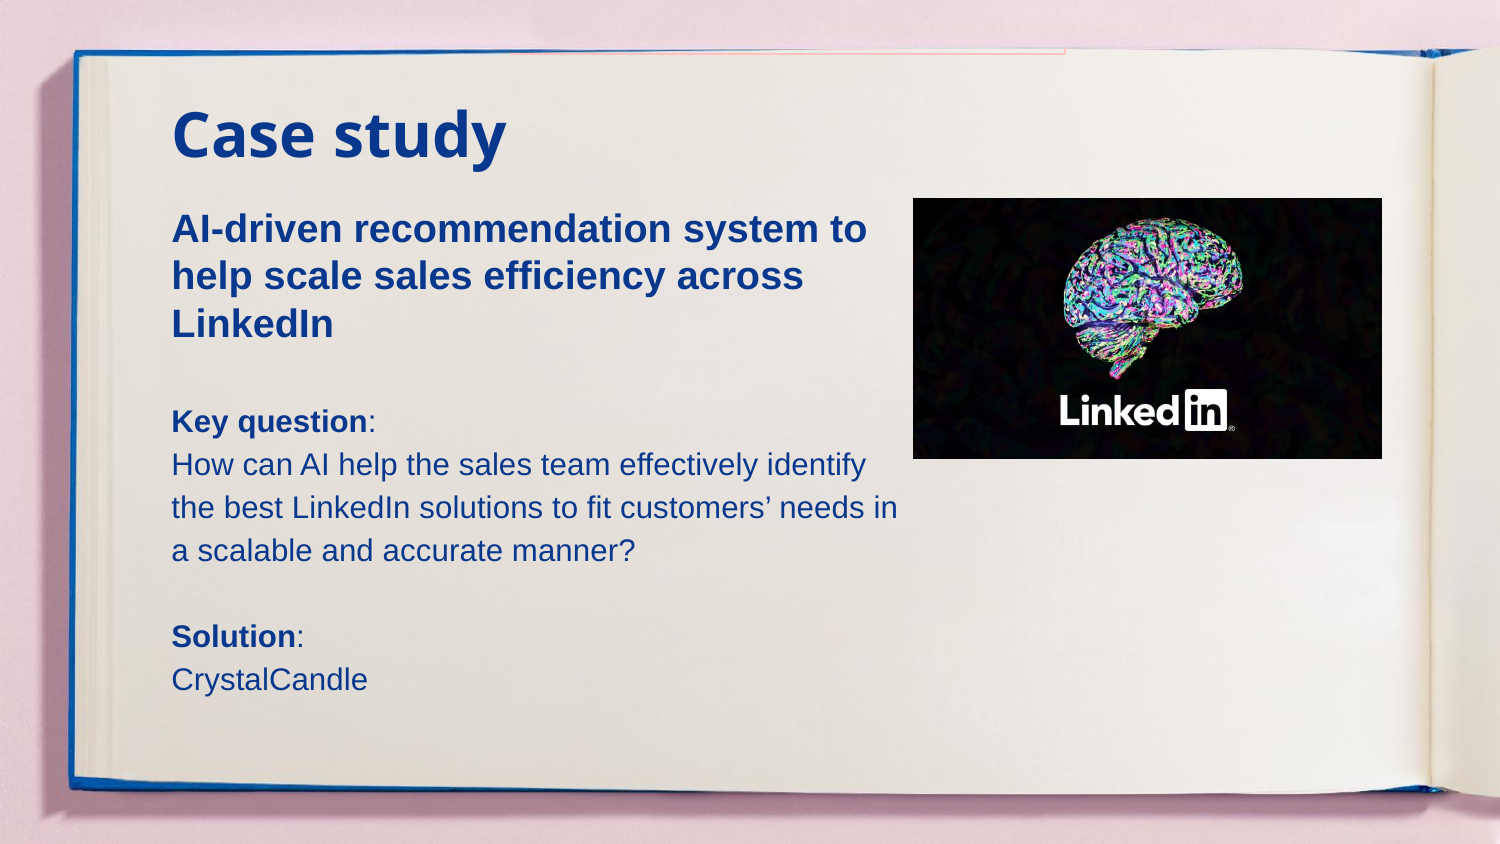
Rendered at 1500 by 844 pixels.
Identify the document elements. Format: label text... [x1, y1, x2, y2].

title Case study [156, 85, 1382, 180]
picture [0, 0, 1500, 844]
list Key question: How can AI help the sales team effectively identify the best LinkedIn solutions to fit customers’ needs in a scalable and accurate manner? Solution: CrystalCandle [156, 380, 917, 655]
title AI-driven recommendation system to help scale sales efficiency across LinkedIn [156, 226, 908, 321]
